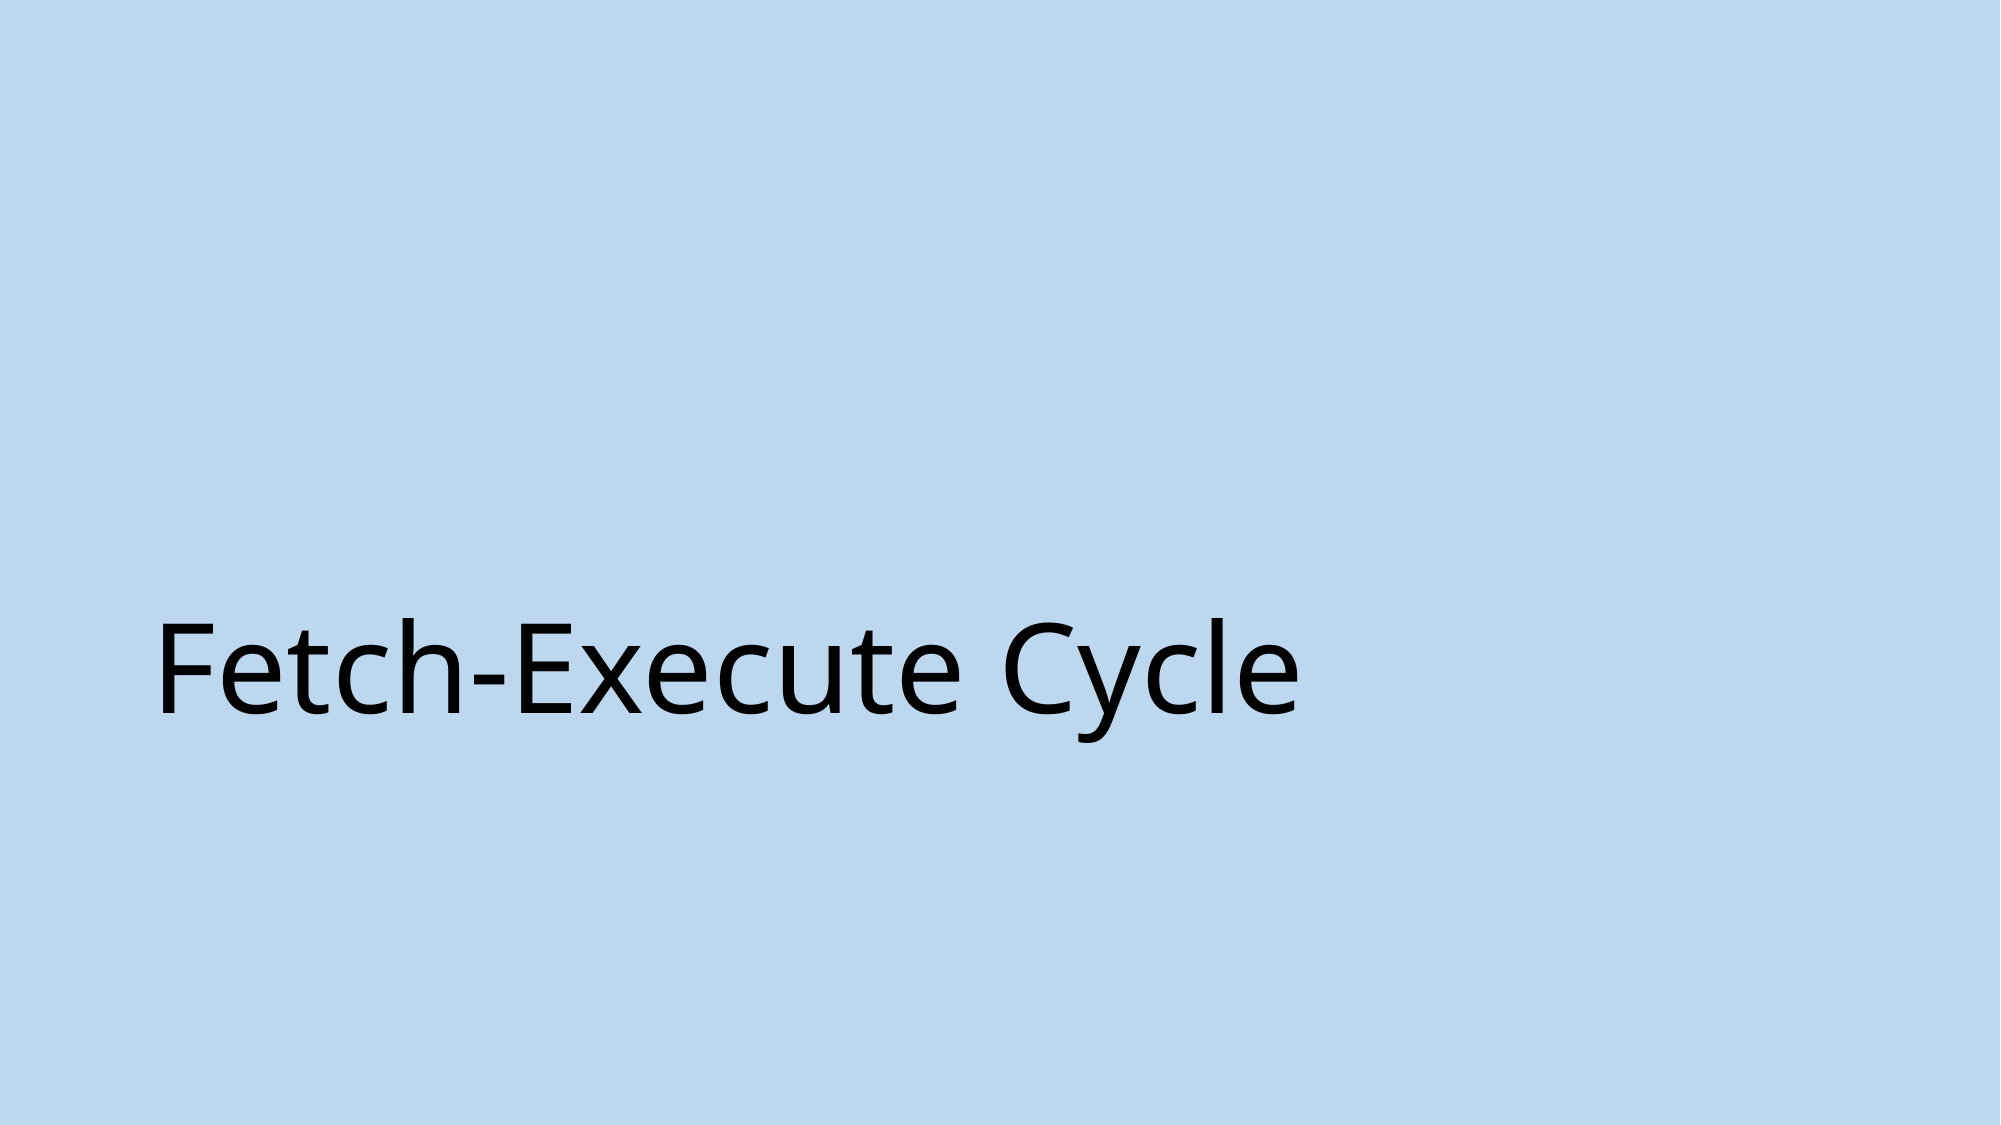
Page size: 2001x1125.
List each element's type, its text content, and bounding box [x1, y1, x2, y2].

title Fetch-Execute Cycle [136, 280, 1862, 749]
